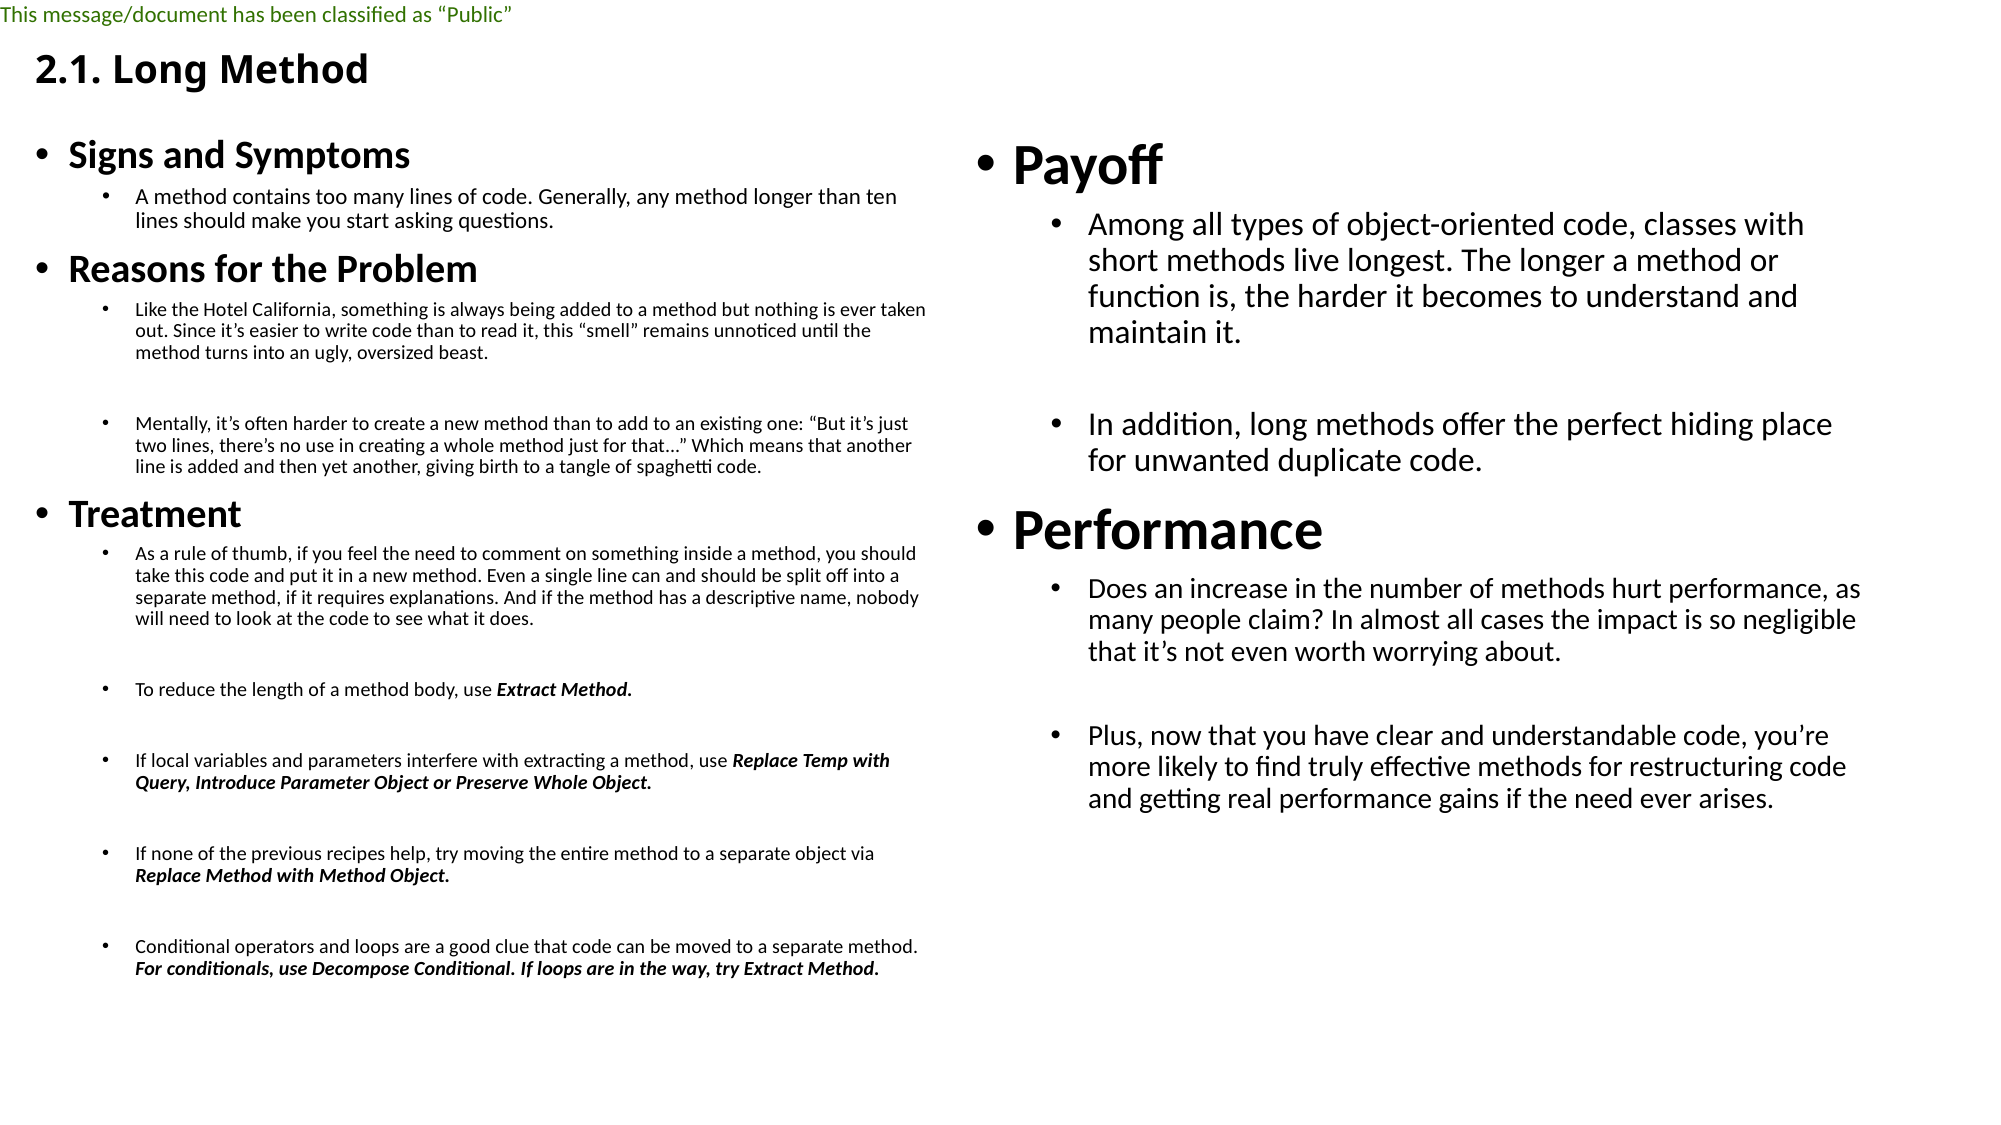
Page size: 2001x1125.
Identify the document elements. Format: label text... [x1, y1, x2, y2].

title 2.1. Long Method [20, 30, 423, 112]
list Signs and Symptoms A method contains too many lines of code. Generally, any method longer than ten lines should make you start asking questions. Reasons for the Problem Like the Hotel California, something is always being added to a method but nothing is ever taken out. Since it’s easier to write code than to read it, this “smell” remains unnoticed until the method turns into an ugly, oversized beast. Mentally, it’s often harder to create a new method than to add to an existing one: “But it’s just two lines, there’s no use in creating a whole method just for that...” Which means that another line is added and then yet another, giving birth to a tangle of spaghetti code. Treatment As a rule of thumb, if you feel the need to comment on something inside a method, you should take this code and put it in a new method. Even a single line can and should be split off into a separate method, if it requires explanations. And if the method has a descriptive name, nobody will need to look at the code to see what it does. To reduce the length of a method body, use Extract Method. If local variables and parameters interfere with extracting a method, use Replace Temp with Query, Introduce Parameter Object or Preserve Whole Object. If none of the previous recipes help, try moving the entire method to a separate object via Replace Method with Method Object. Conditional operators and loops are a good clue that code can be moved to a separate method. For conditionals, use Decompose Conditional. If loops are in the way, try Extract Method. [20, 126, 949, 999]
text_box Payoff Among all types of object-oriented code, classes with short methods live longest. The longer a method or function is, the harder it becomes to understand and maintain it. In addition, long methods offer the perfect hiding place for unwanted duplicate code. Performance Does an increase in the number of methods hurt performance, as many people claim? In almost all cases the impact is so negligible that it’s not even worth worrying about. Plus, now that you have clear and understandable code, you’re more likely to find truly effective methods for restructuring code and getting real performance gains if the need ever arises. [960, 126, 1889, 999]
